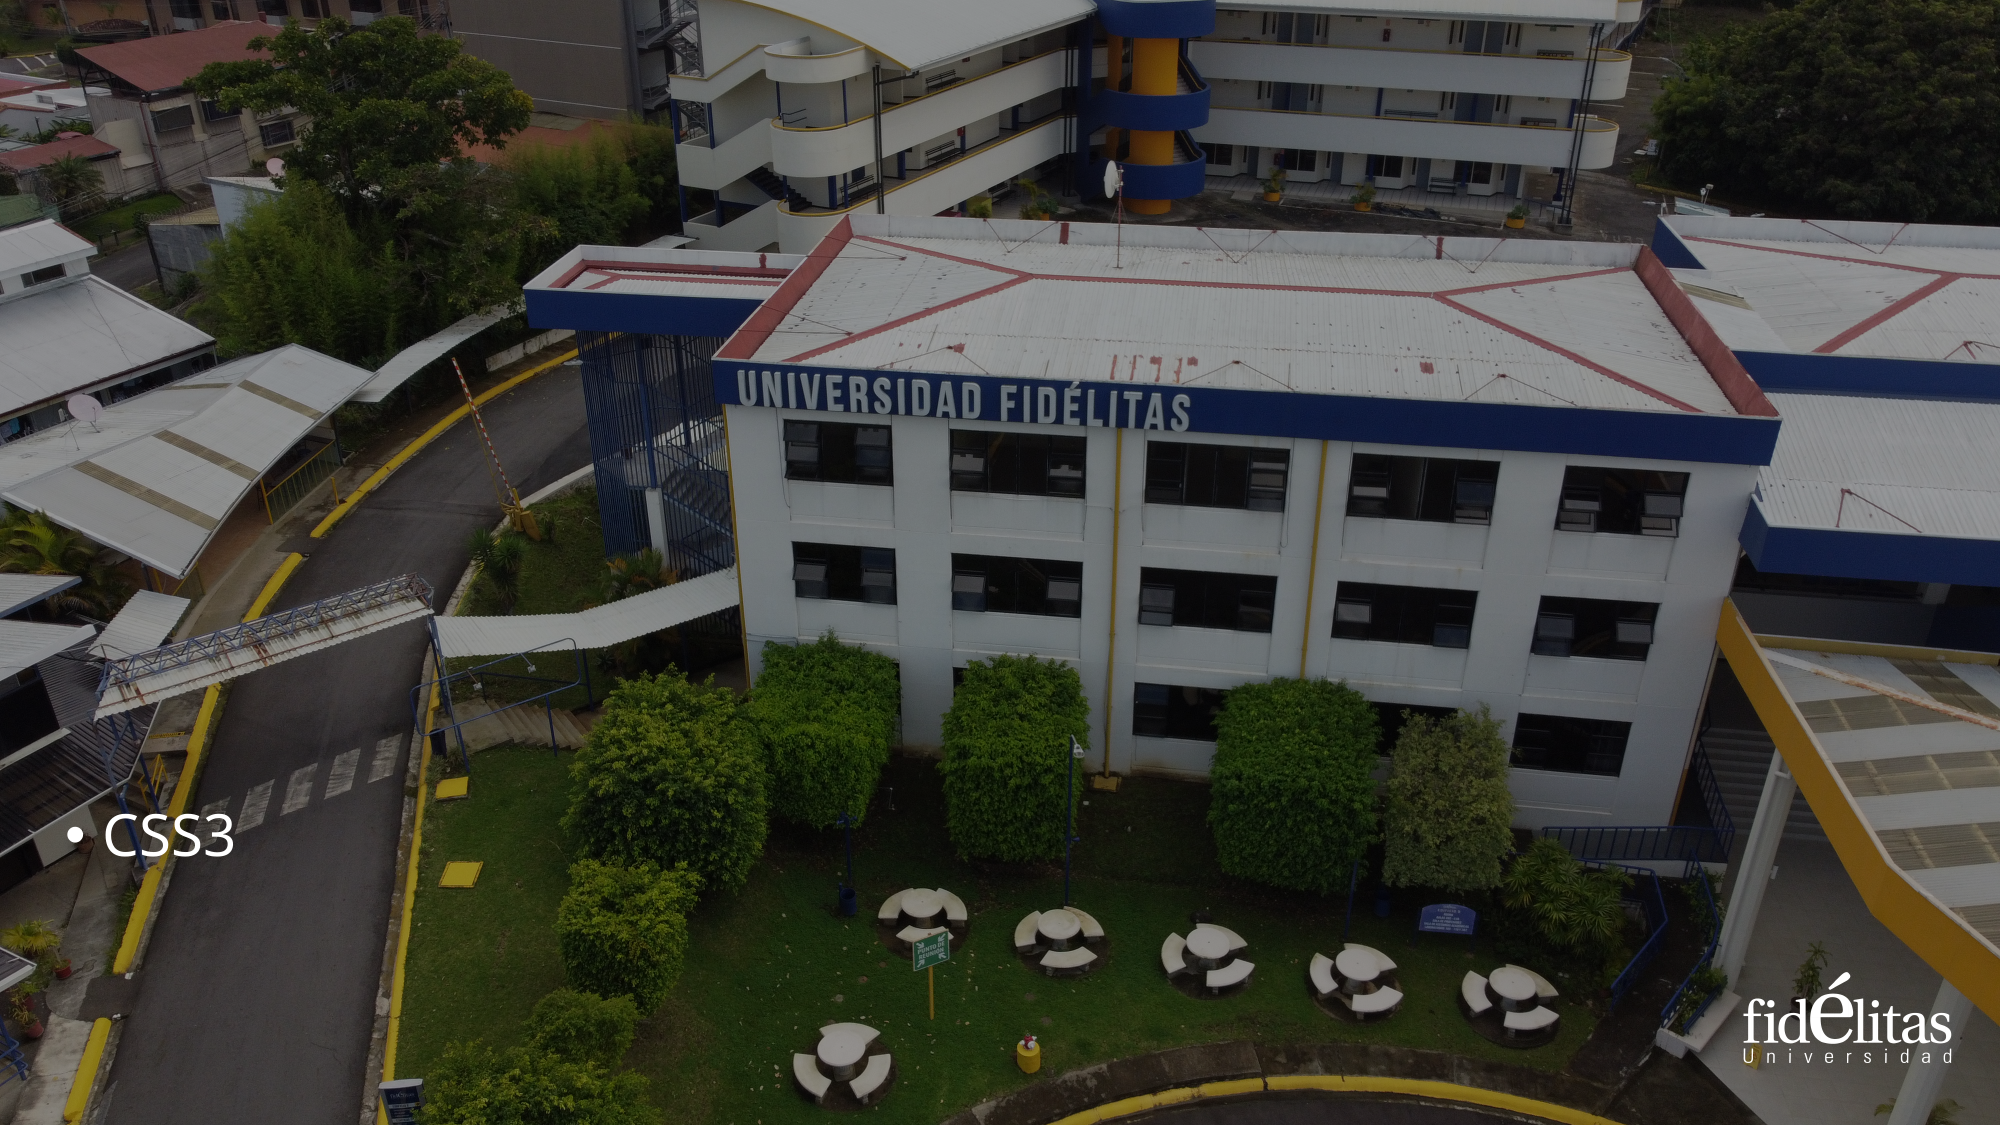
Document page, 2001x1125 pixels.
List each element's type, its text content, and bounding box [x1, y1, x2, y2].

picture [0, 0, 2000, 1125]
list CSS3 [50, 799, 1170, 933]
